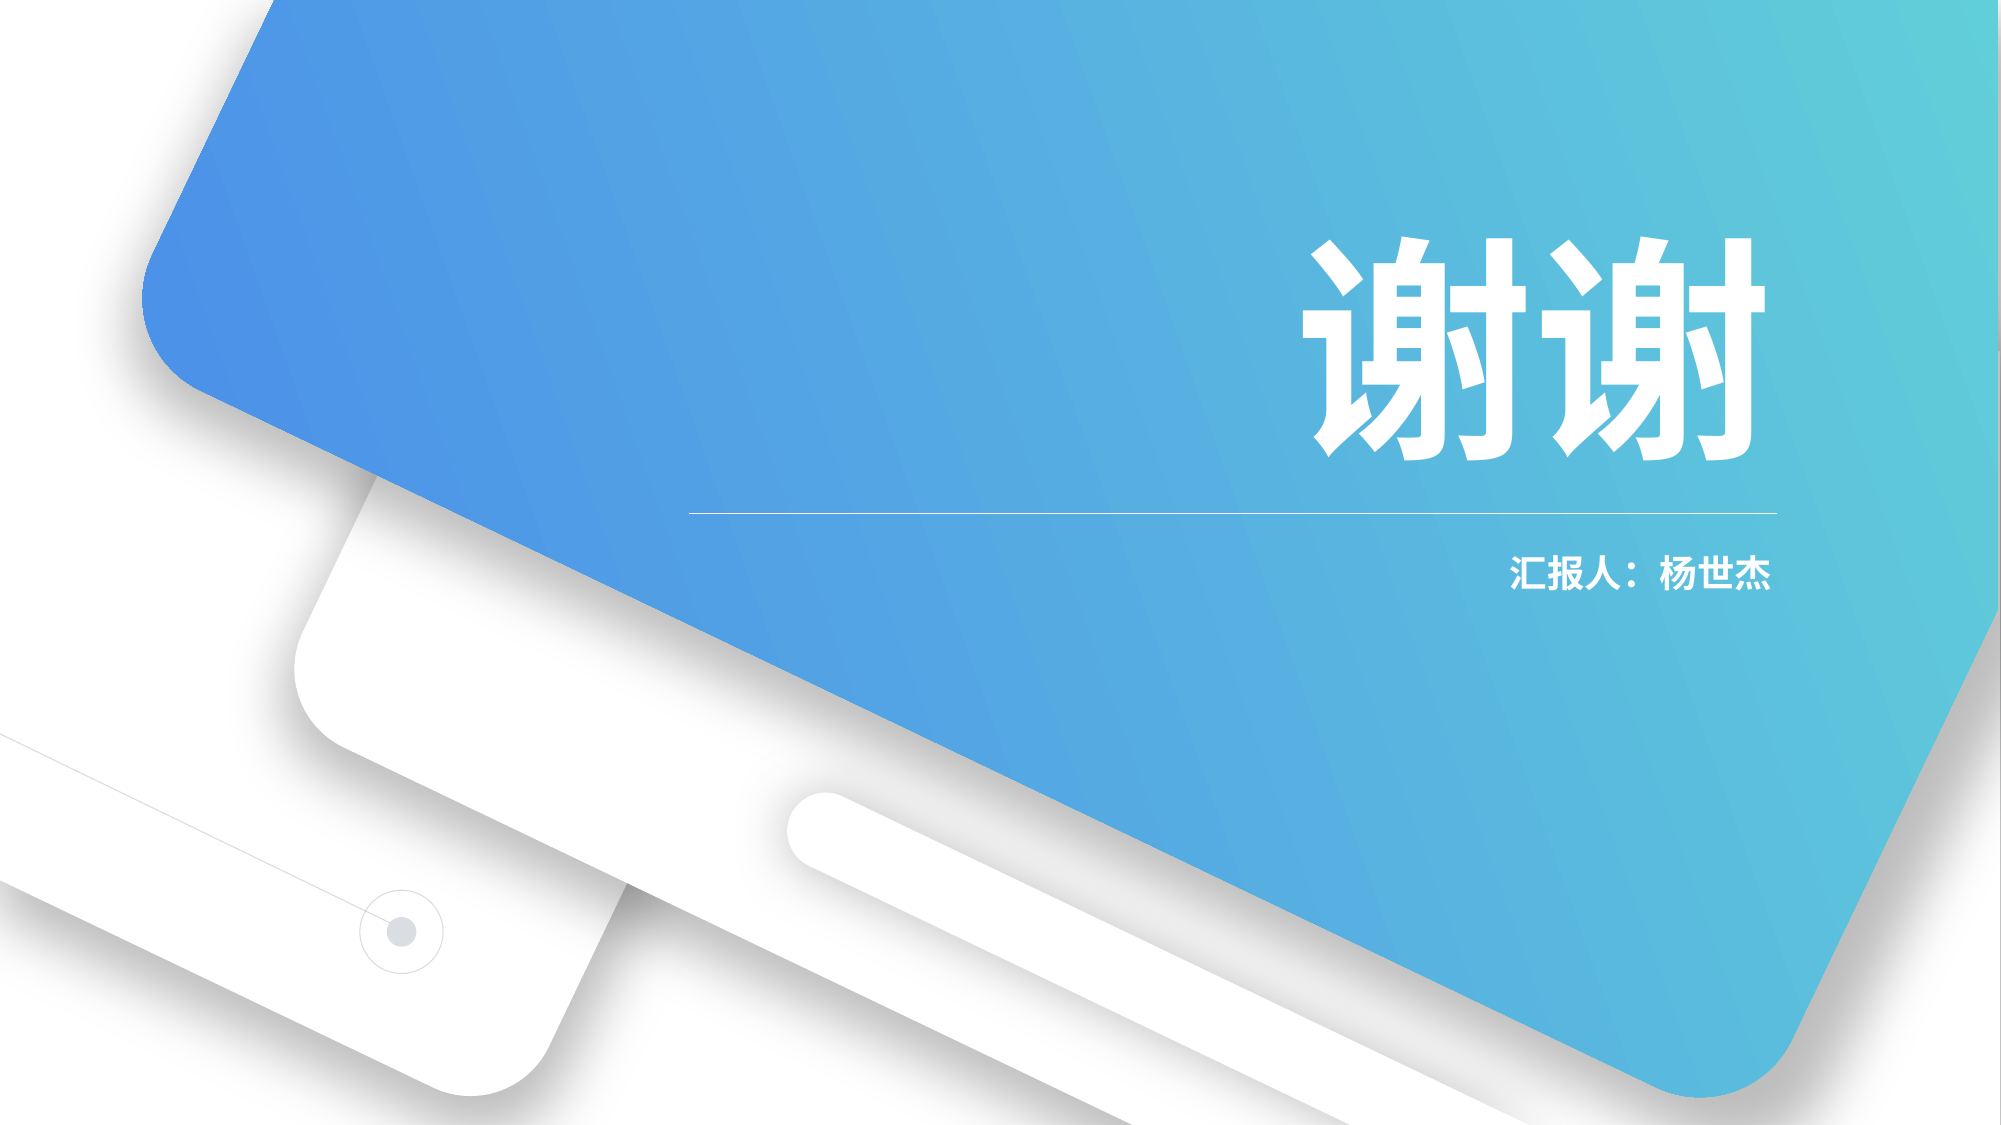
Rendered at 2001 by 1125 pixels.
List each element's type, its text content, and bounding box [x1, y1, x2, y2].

list 谢谢 [304, 193, 1789, 500]
list 汇报人：杨世杰 [1143, 542, 1788, 604]
